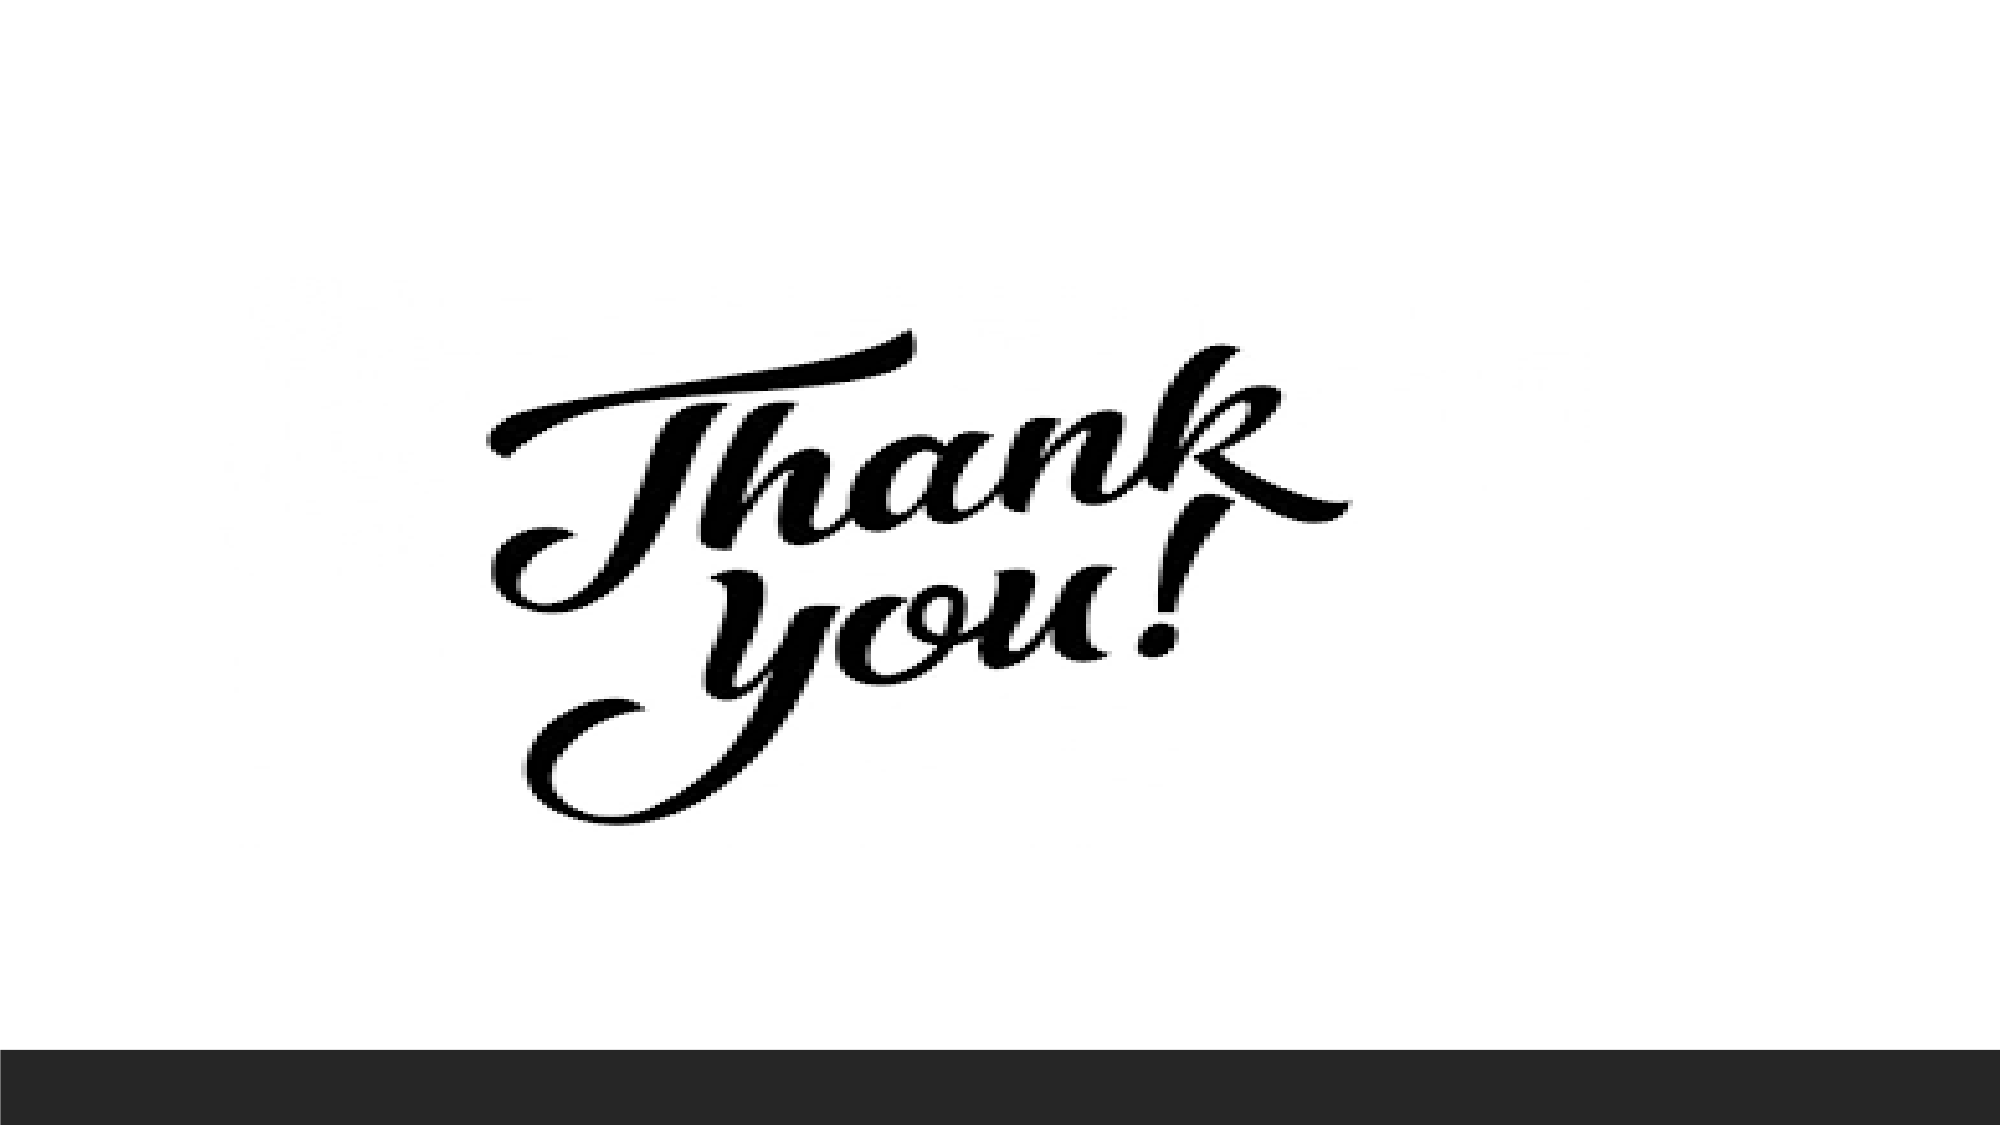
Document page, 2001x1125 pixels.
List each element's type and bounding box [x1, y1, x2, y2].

picture [218, 277, 1591, 848]
